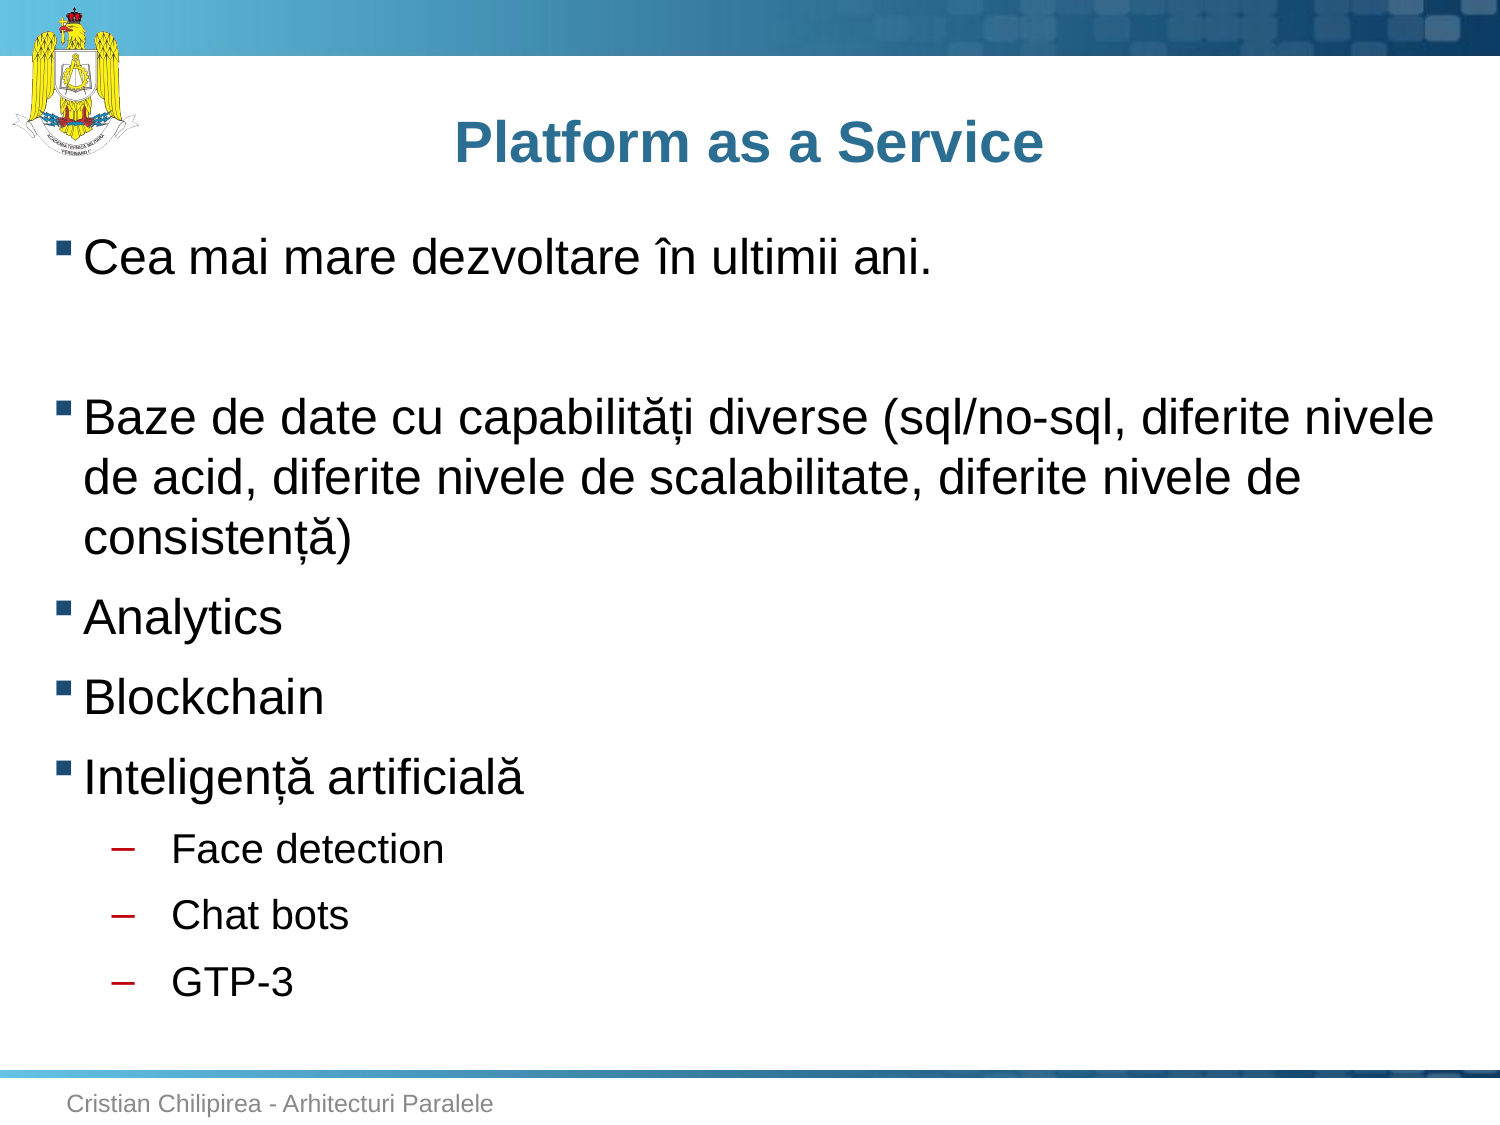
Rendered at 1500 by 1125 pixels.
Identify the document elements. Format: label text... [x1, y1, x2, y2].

picture [0, 0, 1500, 156]
picture [0, 1070, 1500, 1078]
list Cea mai mare dezvoltare în ultimii ani. Baze de date cu capabilități diverse (sql/no-sql, diferite nivele de acid, diferite nivele de scalabilitate, diferite nivele de consistență) Analytics Blockchain Inteligență artificială Face detection Chat bots GTP-3 [52, 217, 1451, 1053]
title Platform as a Service [51, 102, 1449, 178]
footer Cristian Chilipirea - Arhitecturi Paralele [51, 1083, 1157, 1125]
